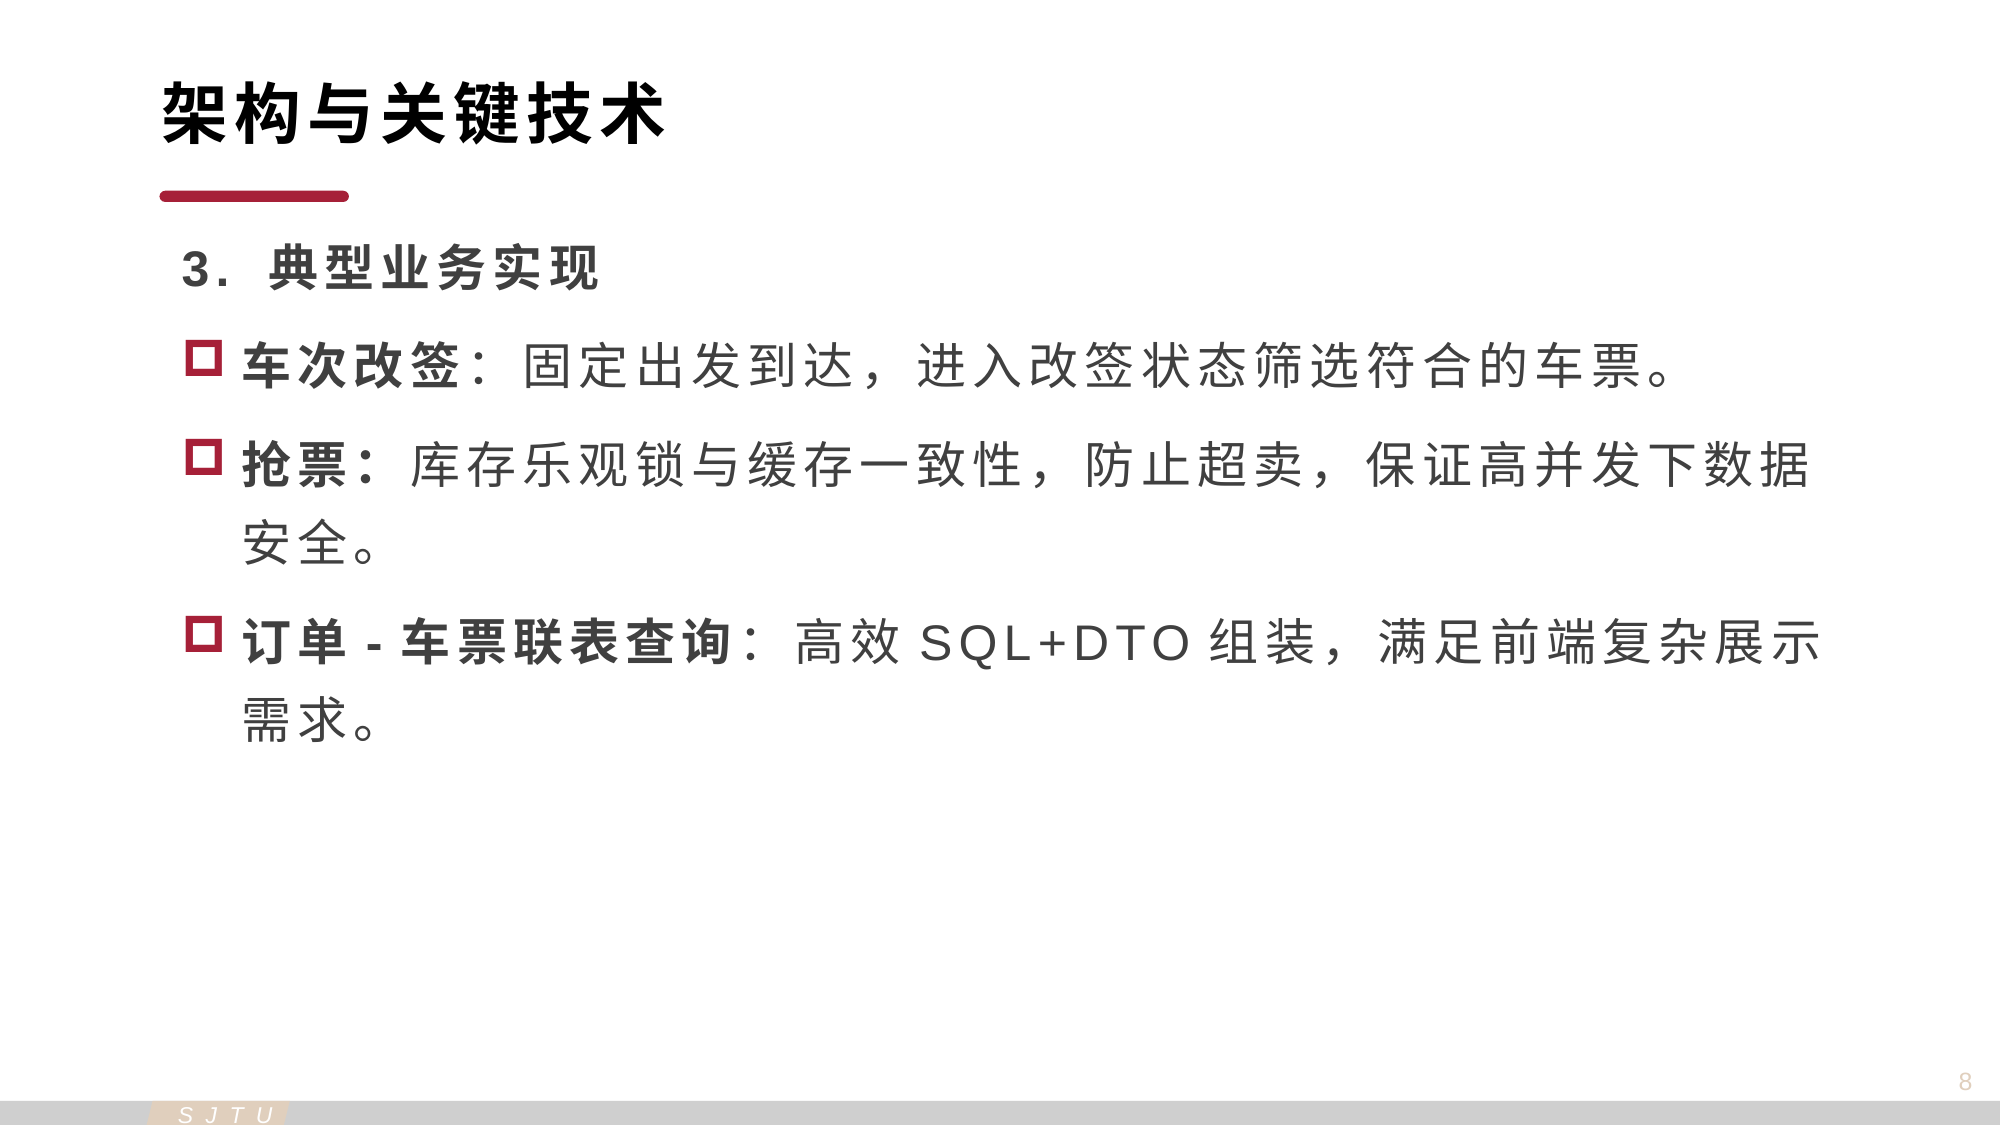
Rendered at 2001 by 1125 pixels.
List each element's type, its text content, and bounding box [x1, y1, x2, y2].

slide_number 8 [1817, 1052, 1988, 1109]
list 3. 典型业务实现 车次改签：固定出发到达，进入改签状态筛选符合的车票。 抢票：库存乐观锁与缓存一致性，防止超卖，保证高并发下数据安全。 订单-车票联表查询：高效SQL+DTO组装，满足前端复杂展示需求。 [166, 210, 1873, 915]
list 架构与关键技术 [146, 62, 1750, 161]
